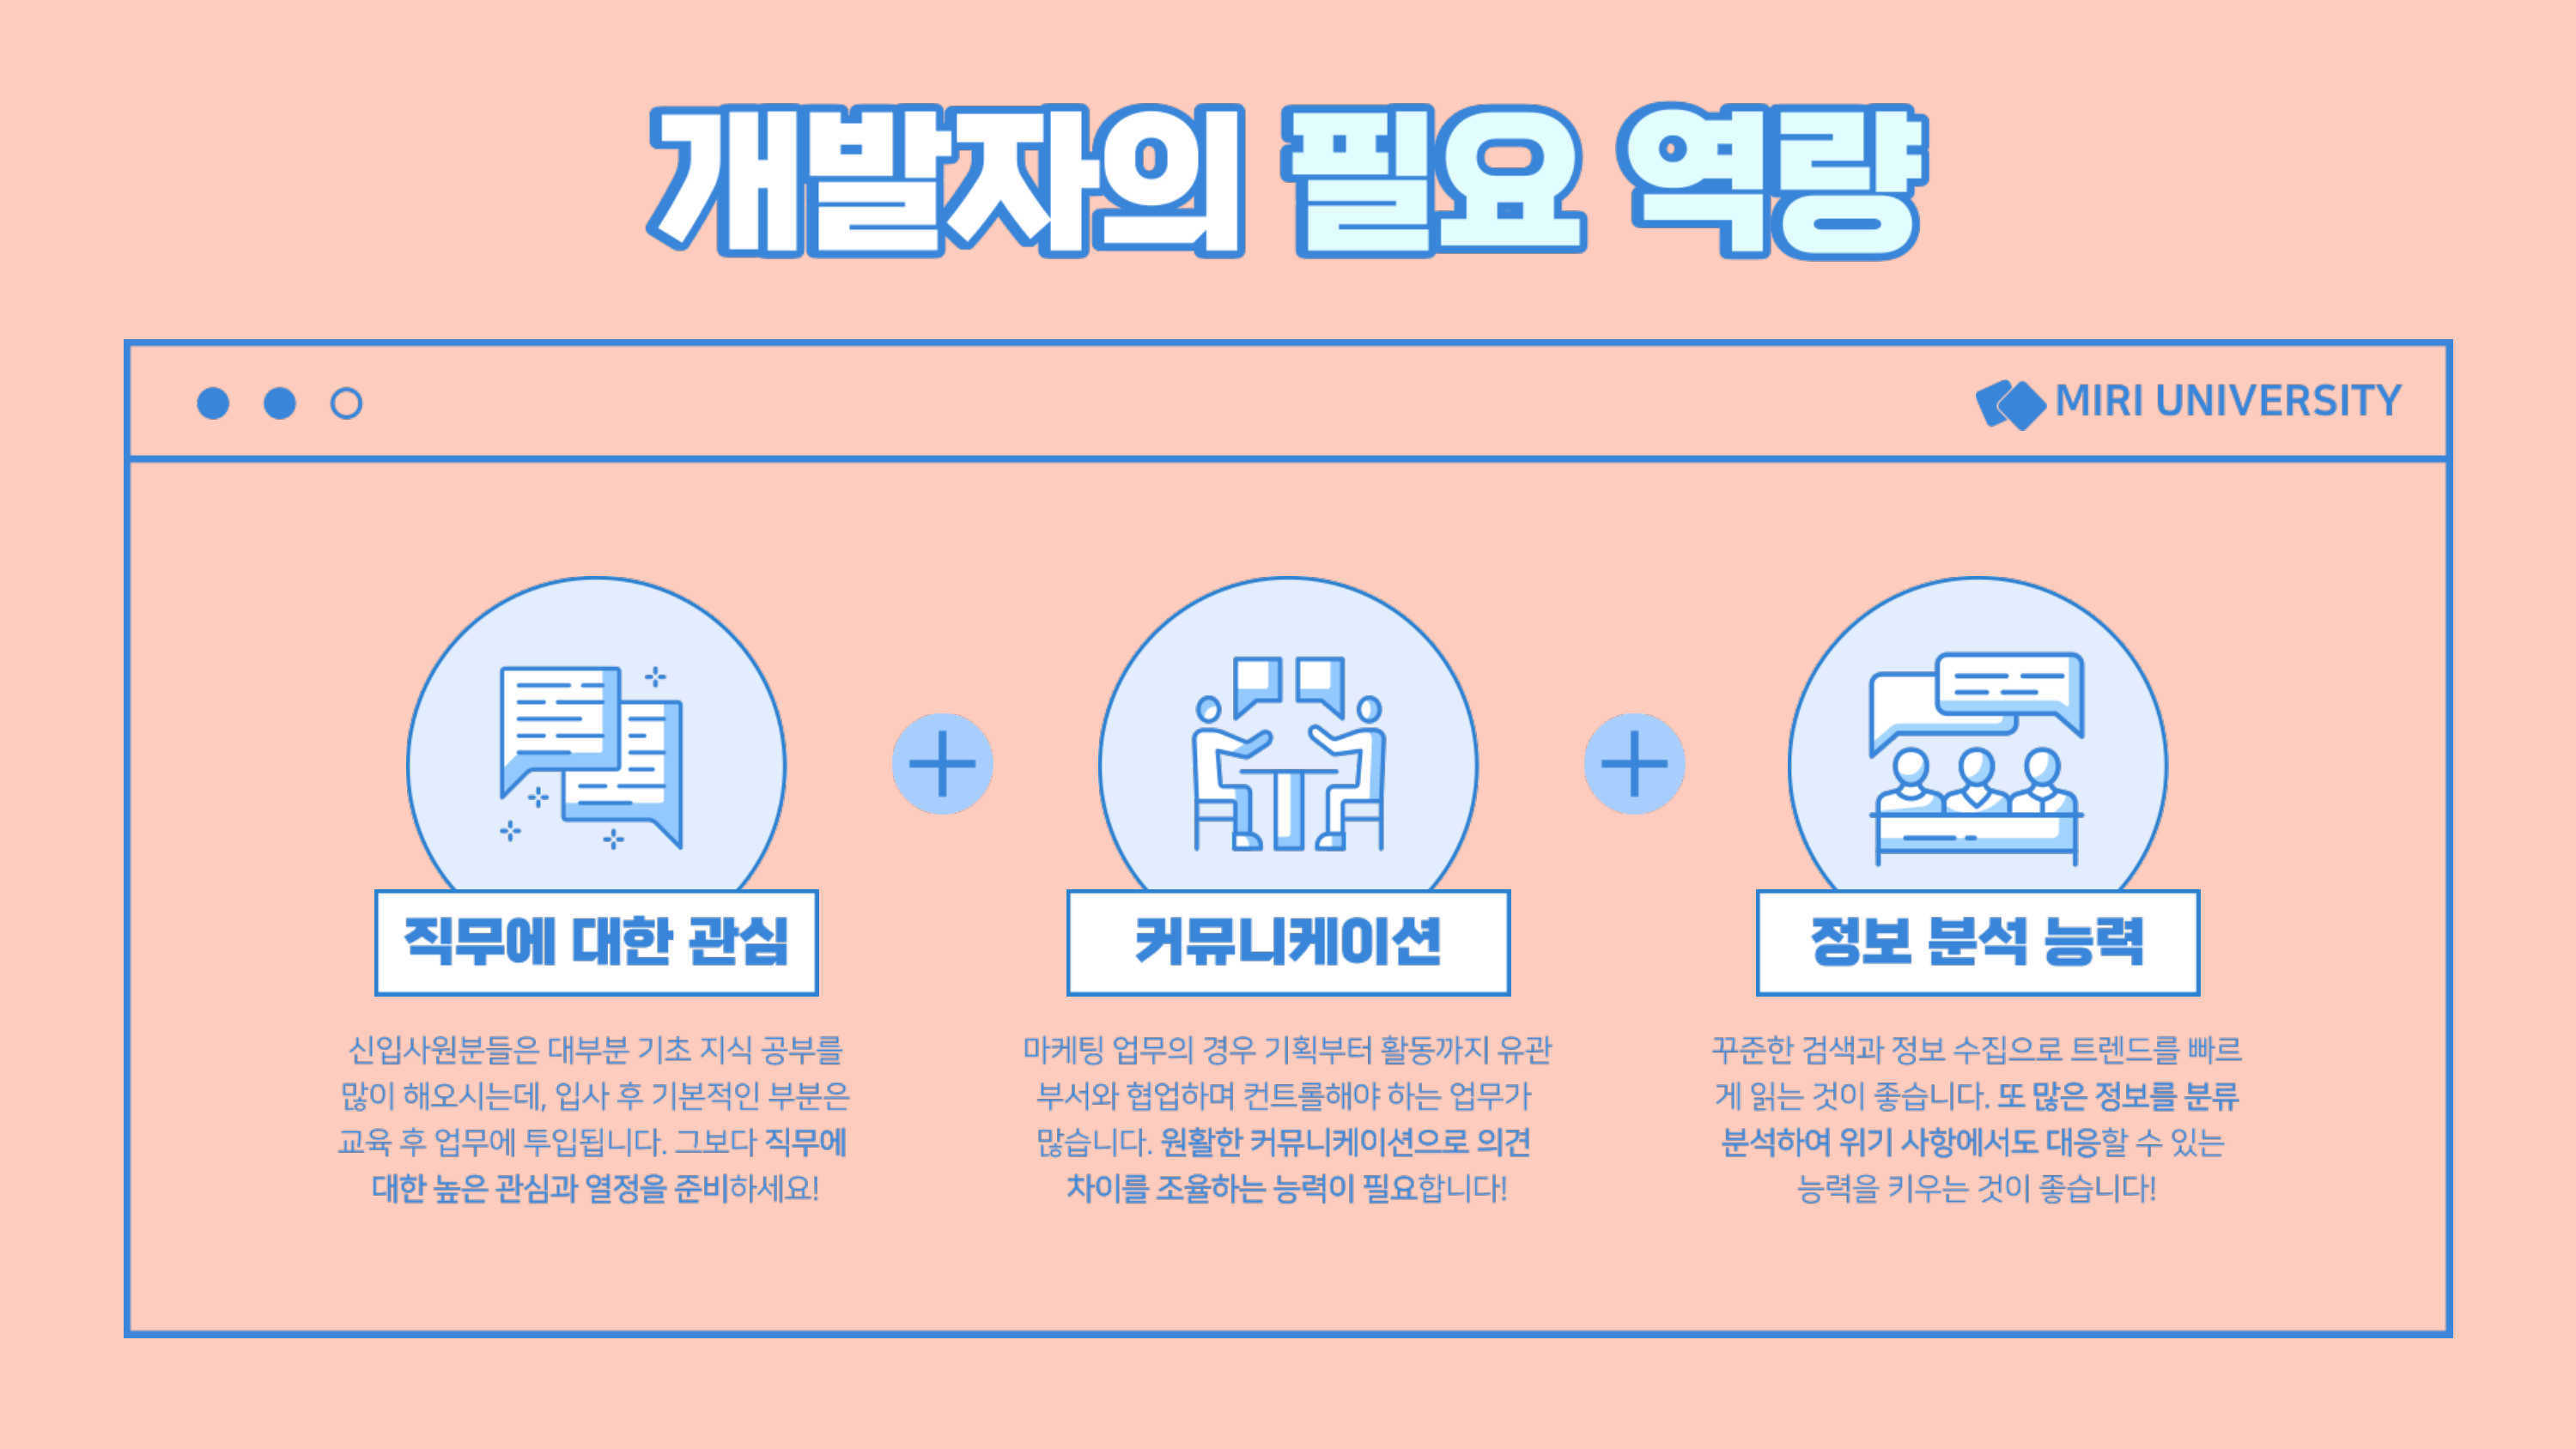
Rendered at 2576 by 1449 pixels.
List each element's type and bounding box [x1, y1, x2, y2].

text_box [1098, 576, 1480, 888]
text_box [891, 713, 993, 815]
text_box [1756, 889, 1826, 902]
text_box [470, 636, 714, 881]
picture [1697, 1025, 2258, 1223]
text_box [1975, 374, 2413, 434]
text_box [406, 576, 788, 888]
text_box [1788, 576, 2169, 888]
picture [1007, 1025, 1569, 1223]
text_box [123, 339, 2453, 1339]
picture [325, 16, 2113, 444]
text_box [2128, 889, 2201, 997]
picture [379, 898, 815, 998]
picture [1072, 898, 1469, 998]
text_box [1066, 889, 1151, 997]
text_box [1830, 612, 2124, 906]
picture [315, 1025, 866, 1223]
picture [1760, 898, 2171, 998]
text_box [374, 889, 820, 997]
text_box [1427, 889, 1512, 997]
text_box [1583, 713, 1686, 815]
text_box [1152, 617, 1425, 890]
